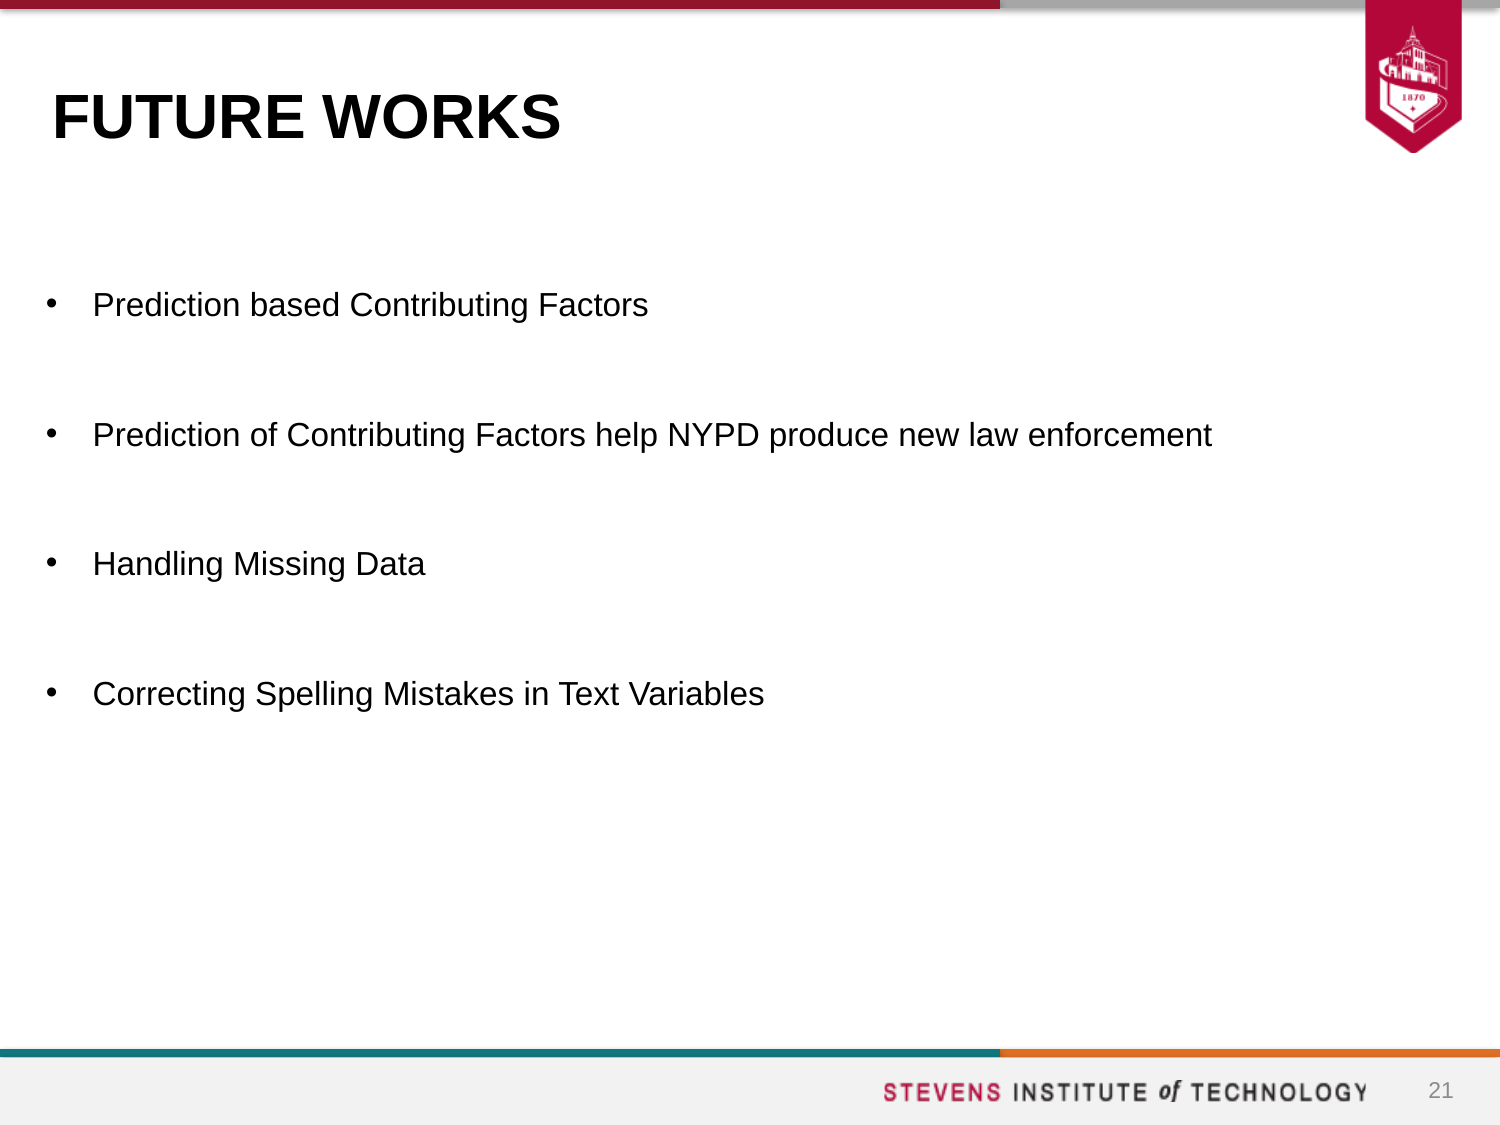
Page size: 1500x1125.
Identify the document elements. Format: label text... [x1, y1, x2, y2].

title FUTURE WORKS [37, 68, 1236, 157]
slide_number 21 [1401, 1059, 1481, 1120]
list Prediction based Contributing Factors Prediction of Contributing Factors help NYPD produce new law enforcement Handling Missing Data Correcting Spelling Mistakes in Text Variables [31, 275, 1452, 1000]
